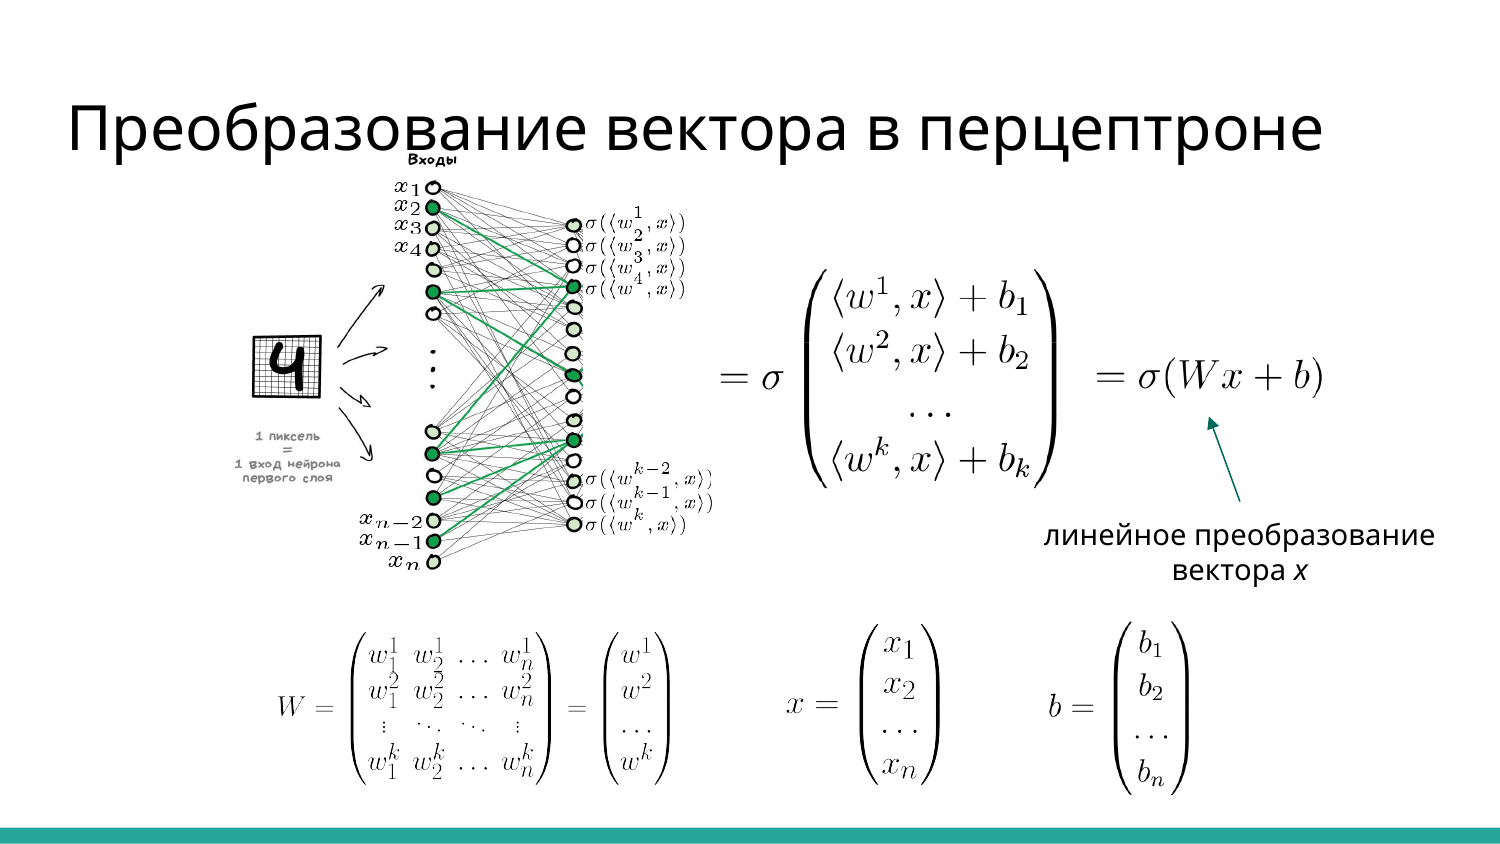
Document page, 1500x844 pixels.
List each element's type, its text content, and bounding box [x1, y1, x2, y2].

picture [1082, 341, 1326, 398]
picture [585, 262, 1067, 535]
picture [1038, 608, 1196, 805]
title Преобразование вектора в перцептроне [51, 72, 1449, 174]
picture [585, 206, 684, 299]
picture [277, 632, 670, 785]
picture [785, 623, 940, 785]
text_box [224, 147, 611, 603]
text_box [989, 416, 1491, 570]
